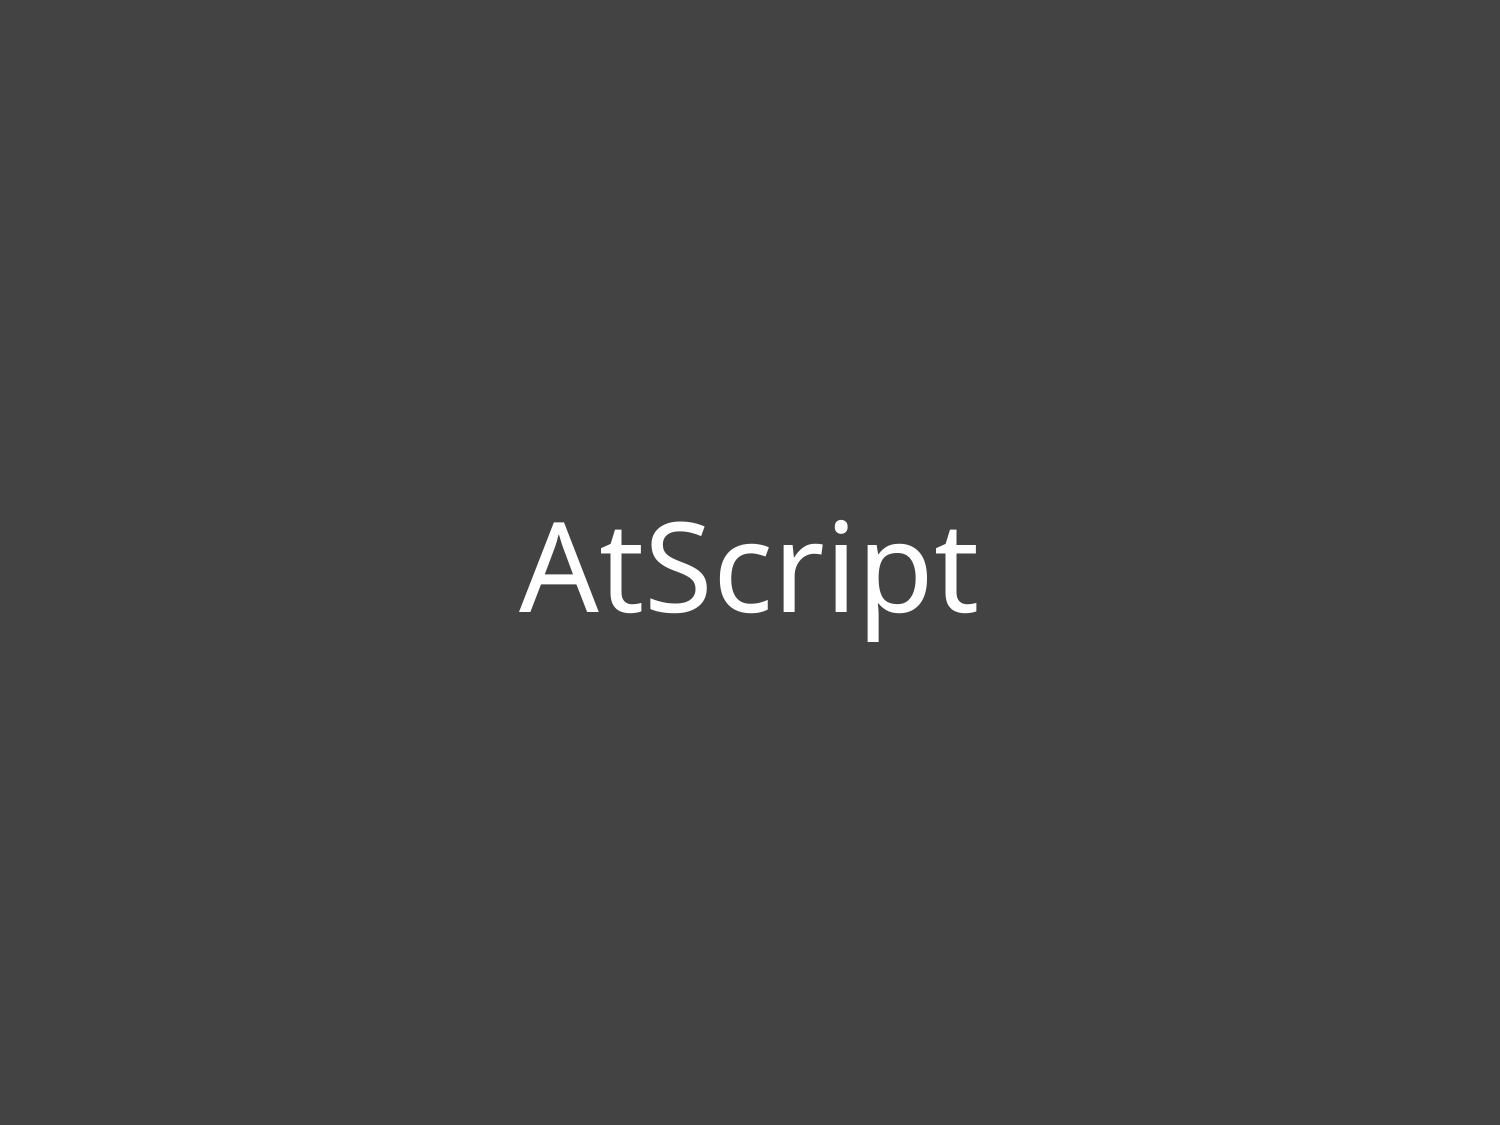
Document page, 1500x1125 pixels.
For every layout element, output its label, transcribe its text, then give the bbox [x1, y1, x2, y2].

title AtScript [75, 425, 1425, 700]
